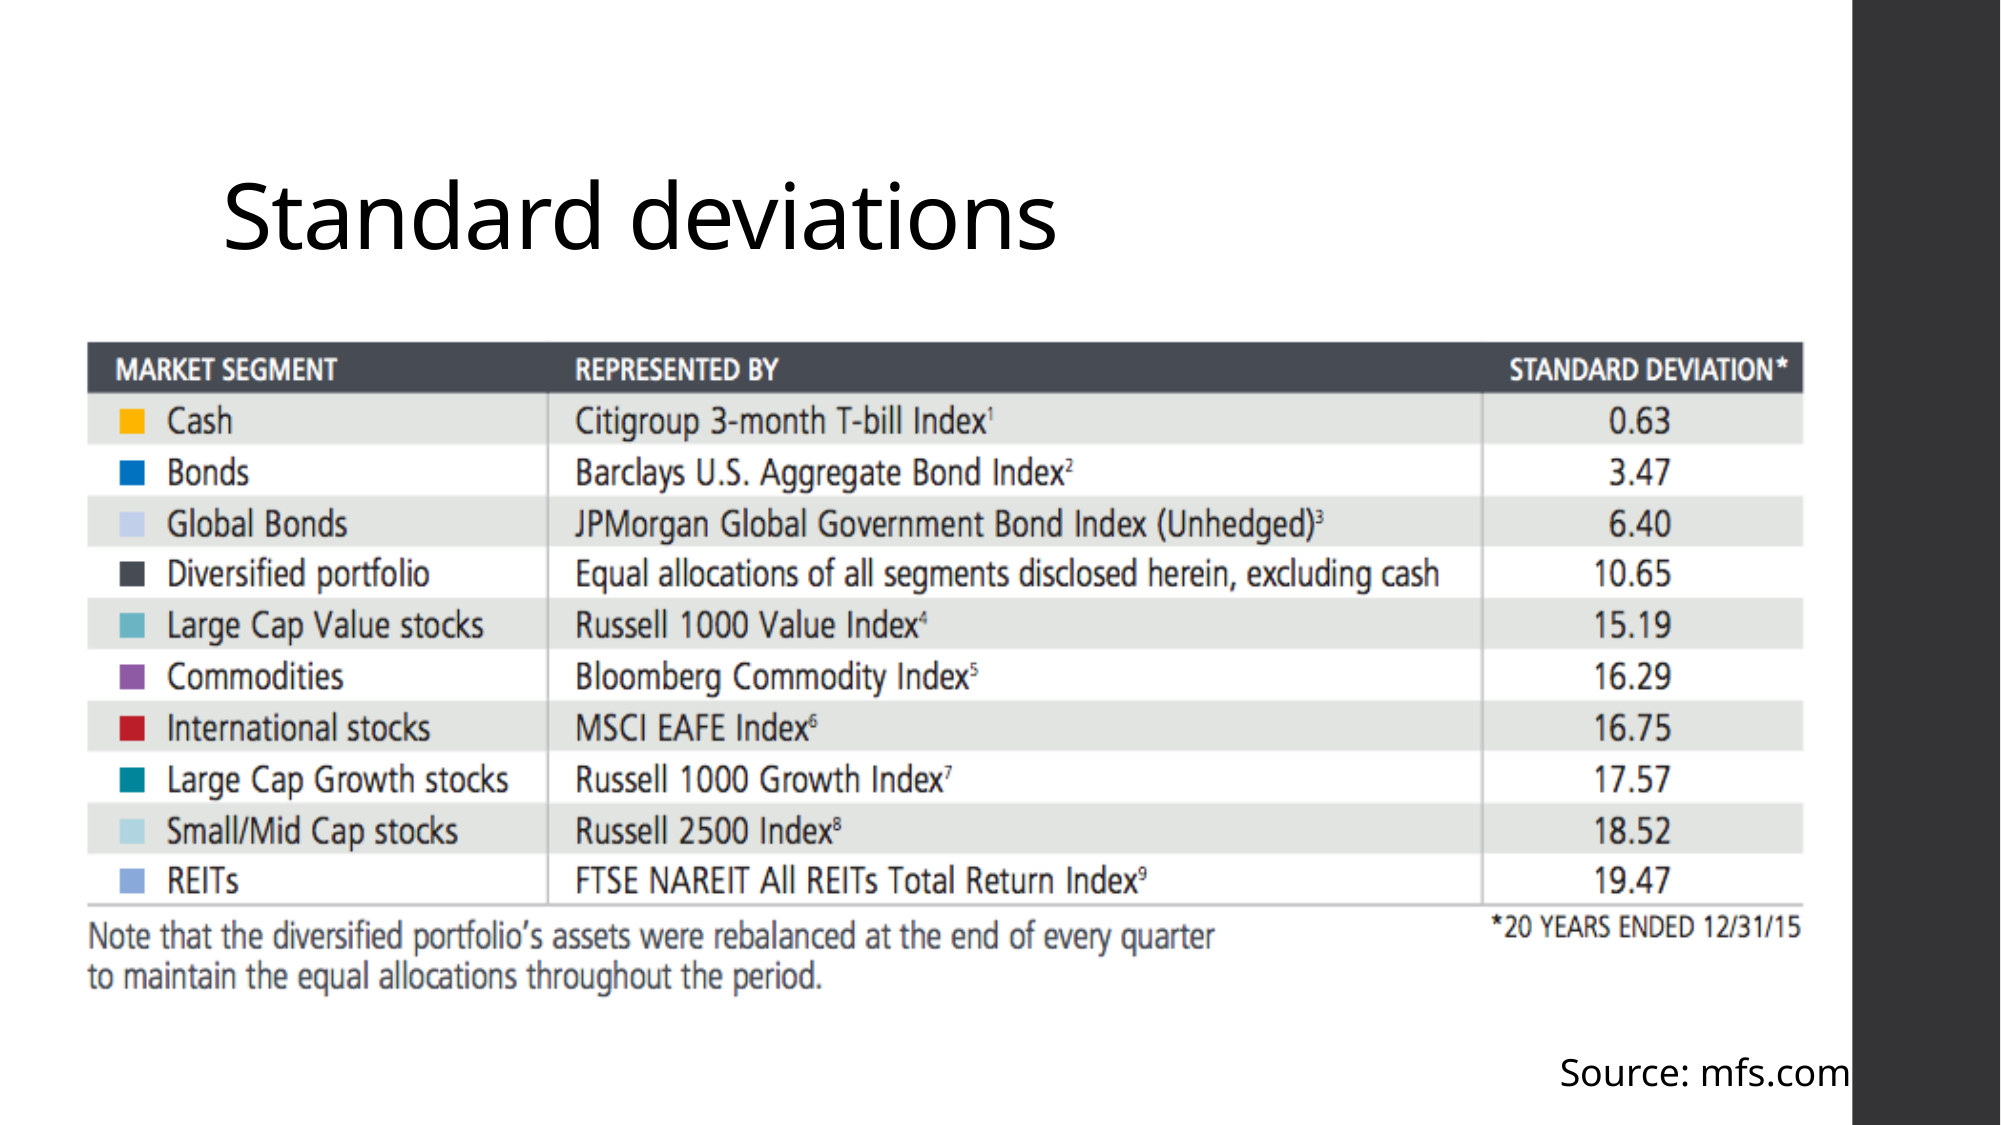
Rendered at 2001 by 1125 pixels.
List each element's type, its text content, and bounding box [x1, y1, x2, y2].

text_box Source: mfs.com [1545, 1041, 1867, 1101]
picture [84, 334, 1824, 1014]
title Standard deviations [206, 60, 1797, 278]
